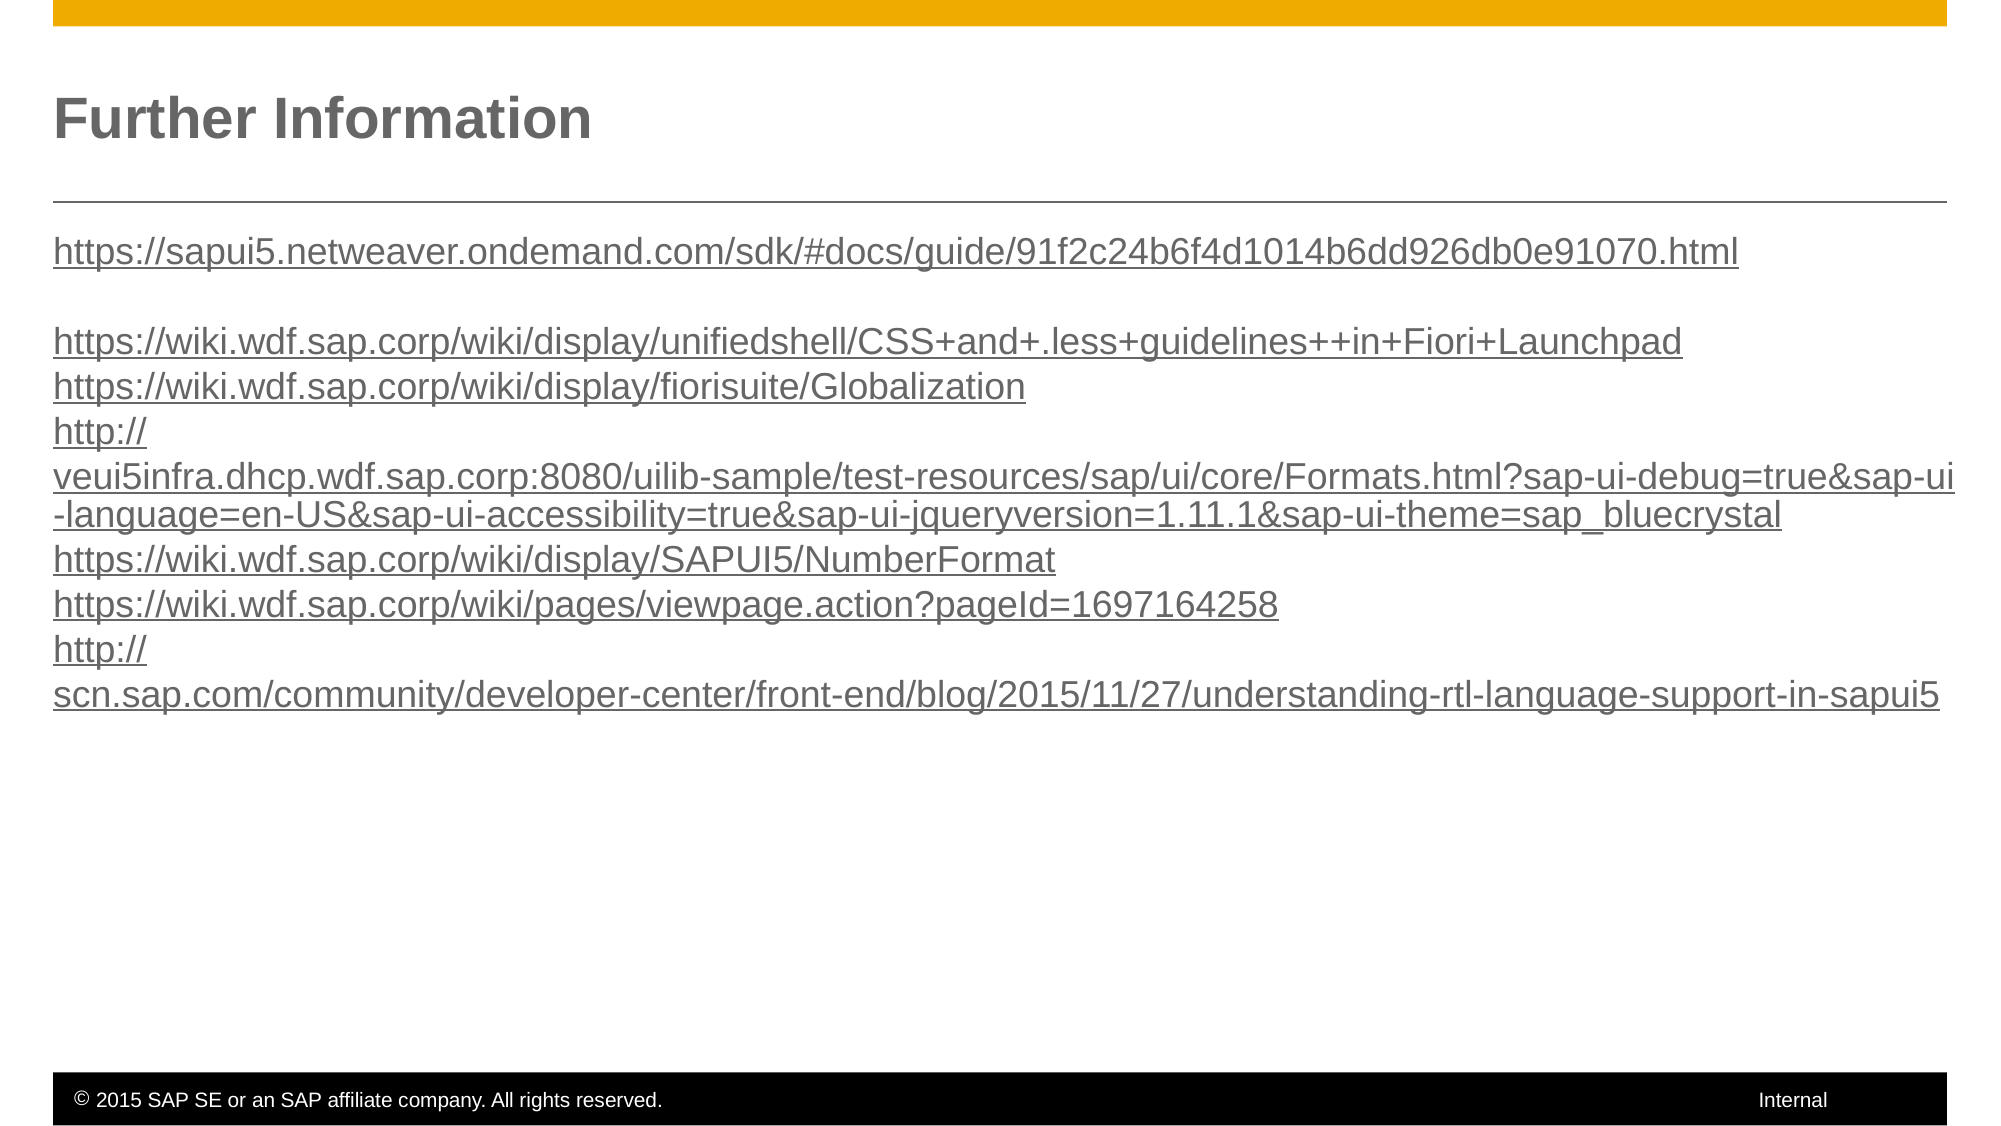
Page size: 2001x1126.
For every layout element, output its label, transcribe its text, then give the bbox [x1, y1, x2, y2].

title Further Information [53, 53, 1947, 178]
text_box https://sapui5.netweaver.ondemand.com/sdk/#docs/guide/91f2c24b6f4d1014b6dd926db0e91070.html https://wiki.wdf.sap.corp/wiki/display/unifiedshell/CSS+and+.less+guidelines++in+Fiori+Launchpad https://wiki.wdf.sap.corp/wiki/display/fiorisuite/Globalization http://veui5infra.dhcp.wdf.sap.corp:8080/uilib-sample/test-resources/sap/ui/core/Formats.html?sap-ui-debug=true&sap-ui-language=en-US&sap-ui-accessibility=true&sap-ui-jqueryversion=1.11.1&sap-ui-theme=sap_bluecrystal https://wiki.wdf.sap.corp/wiki/display/SAPUI5/NumberFormat https://wiki.wdf.sap.corp/wiki/pages/viewpage.action?pageId=1697164258 http://scn.sap.com/community/developer-center/front-end/blog/2015/11/27/understanding-rtl-language-support-in-sapui5 [53, 227, 1964, 768]
